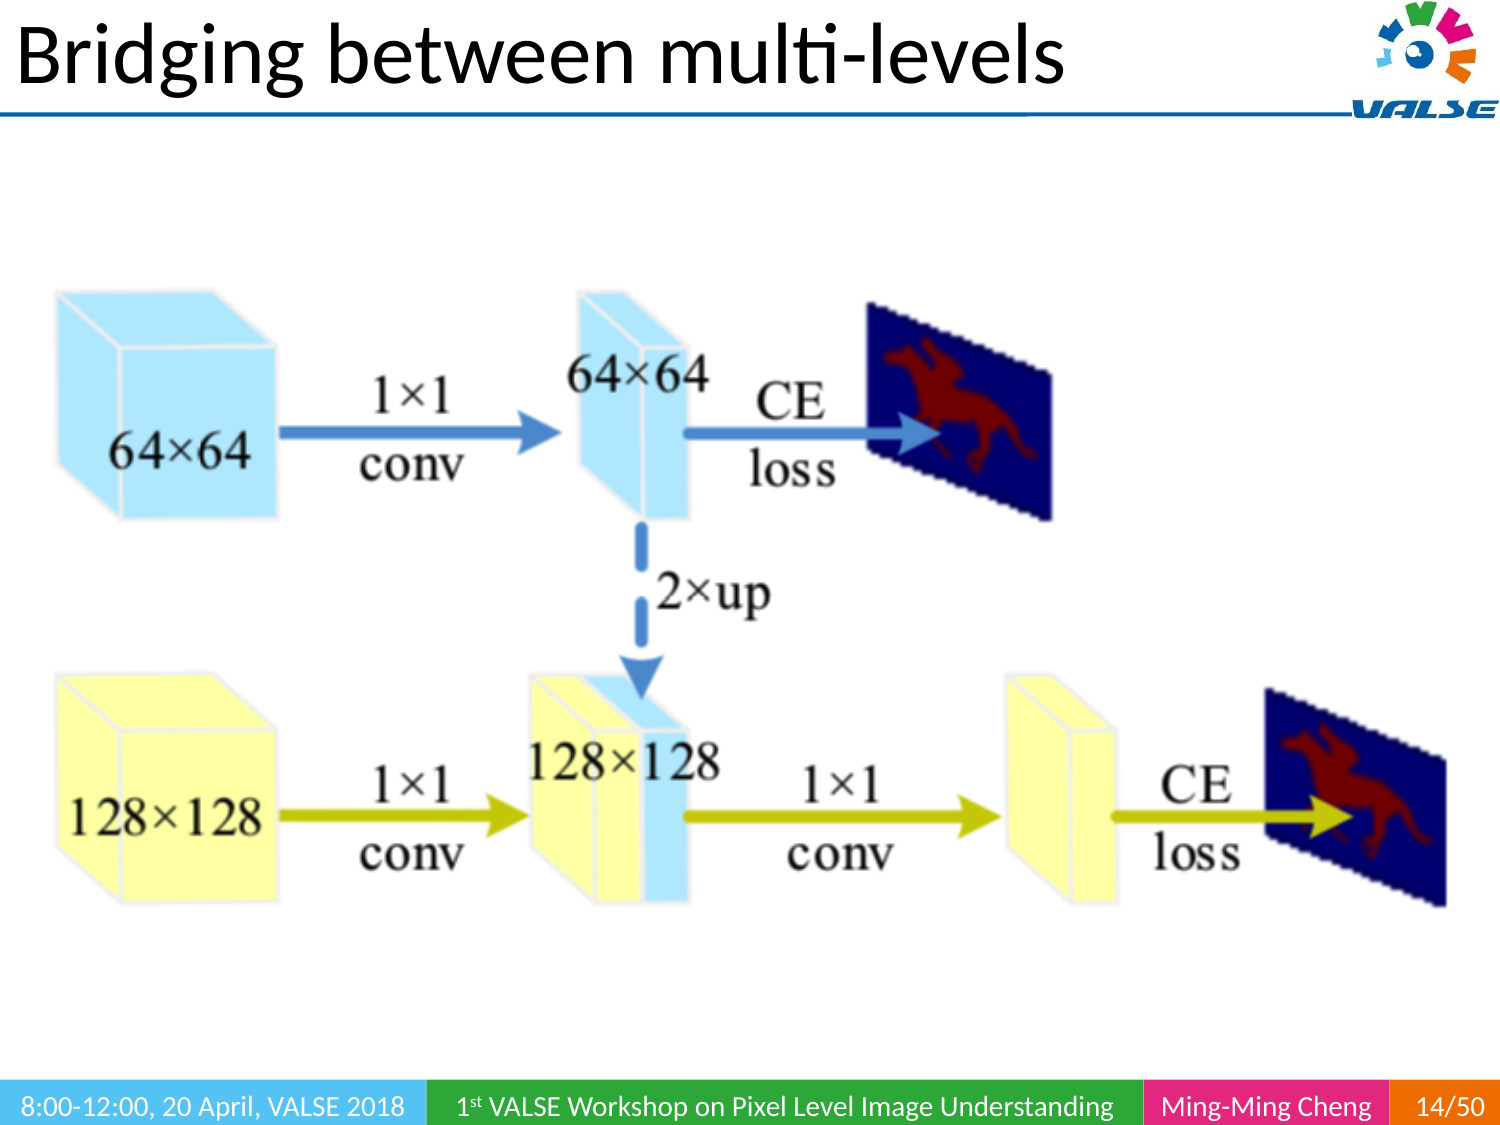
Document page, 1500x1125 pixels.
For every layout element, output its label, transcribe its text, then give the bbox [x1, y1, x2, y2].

picture [1348, 110, 1500, 119]
title Bridging between multi-levels [0, 0, 1500, 110]
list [38, 278, 1457, 915]
